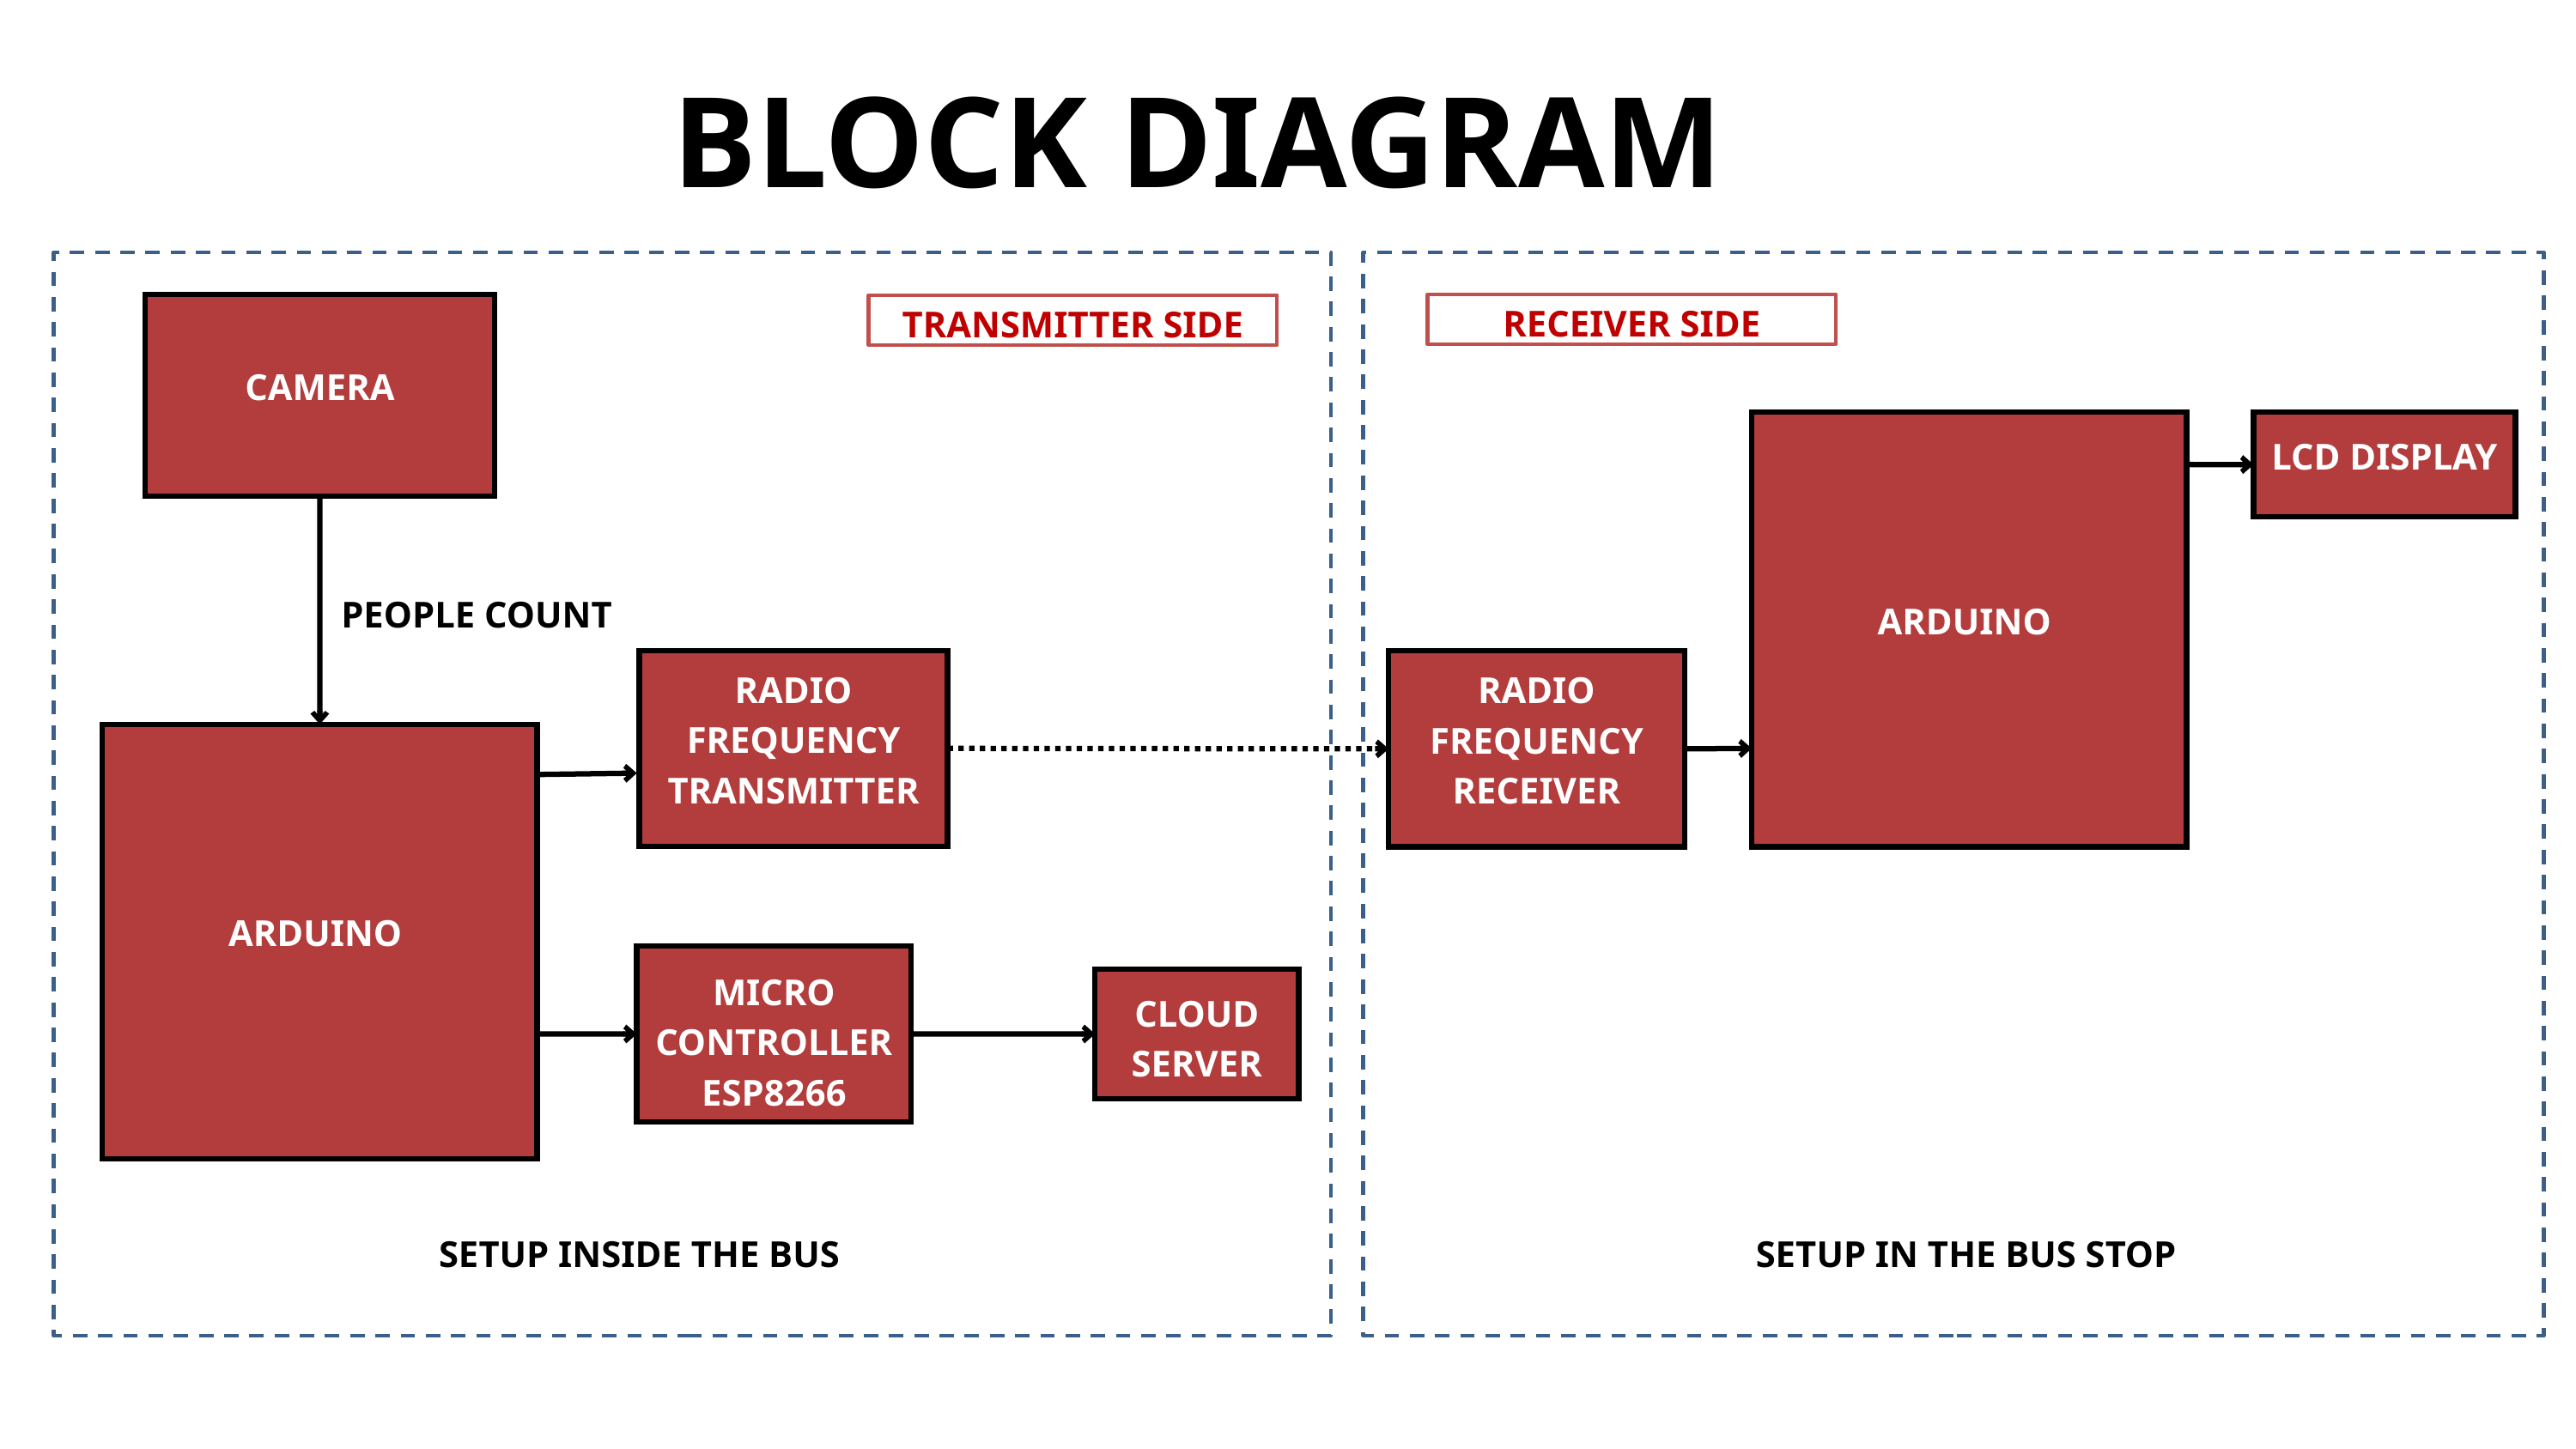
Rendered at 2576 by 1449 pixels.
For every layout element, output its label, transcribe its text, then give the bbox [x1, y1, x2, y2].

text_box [144, 294, 495, 497]
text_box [102, 724, 538, 1160]
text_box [639, 650, 948, 847]
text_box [2253, 411, 2516, 518]
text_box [1095, 956, 1299, 1112]
text_box [1361, 251, 2546, 1337]
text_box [1388, 651, 1686, 847]
text_box BLOCK DIAGRAM [506, 37, 1889, 213]
text_box [52, 251, 1333, 1337]
text_box RECEIVER SIDE [1425, 293, 1838, 346]
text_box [1751, 411, 2187, 847]
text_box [636, 937, 912, 1139]
text_box TRANSMITTER SIDE [866, 294, 1279, 347]
